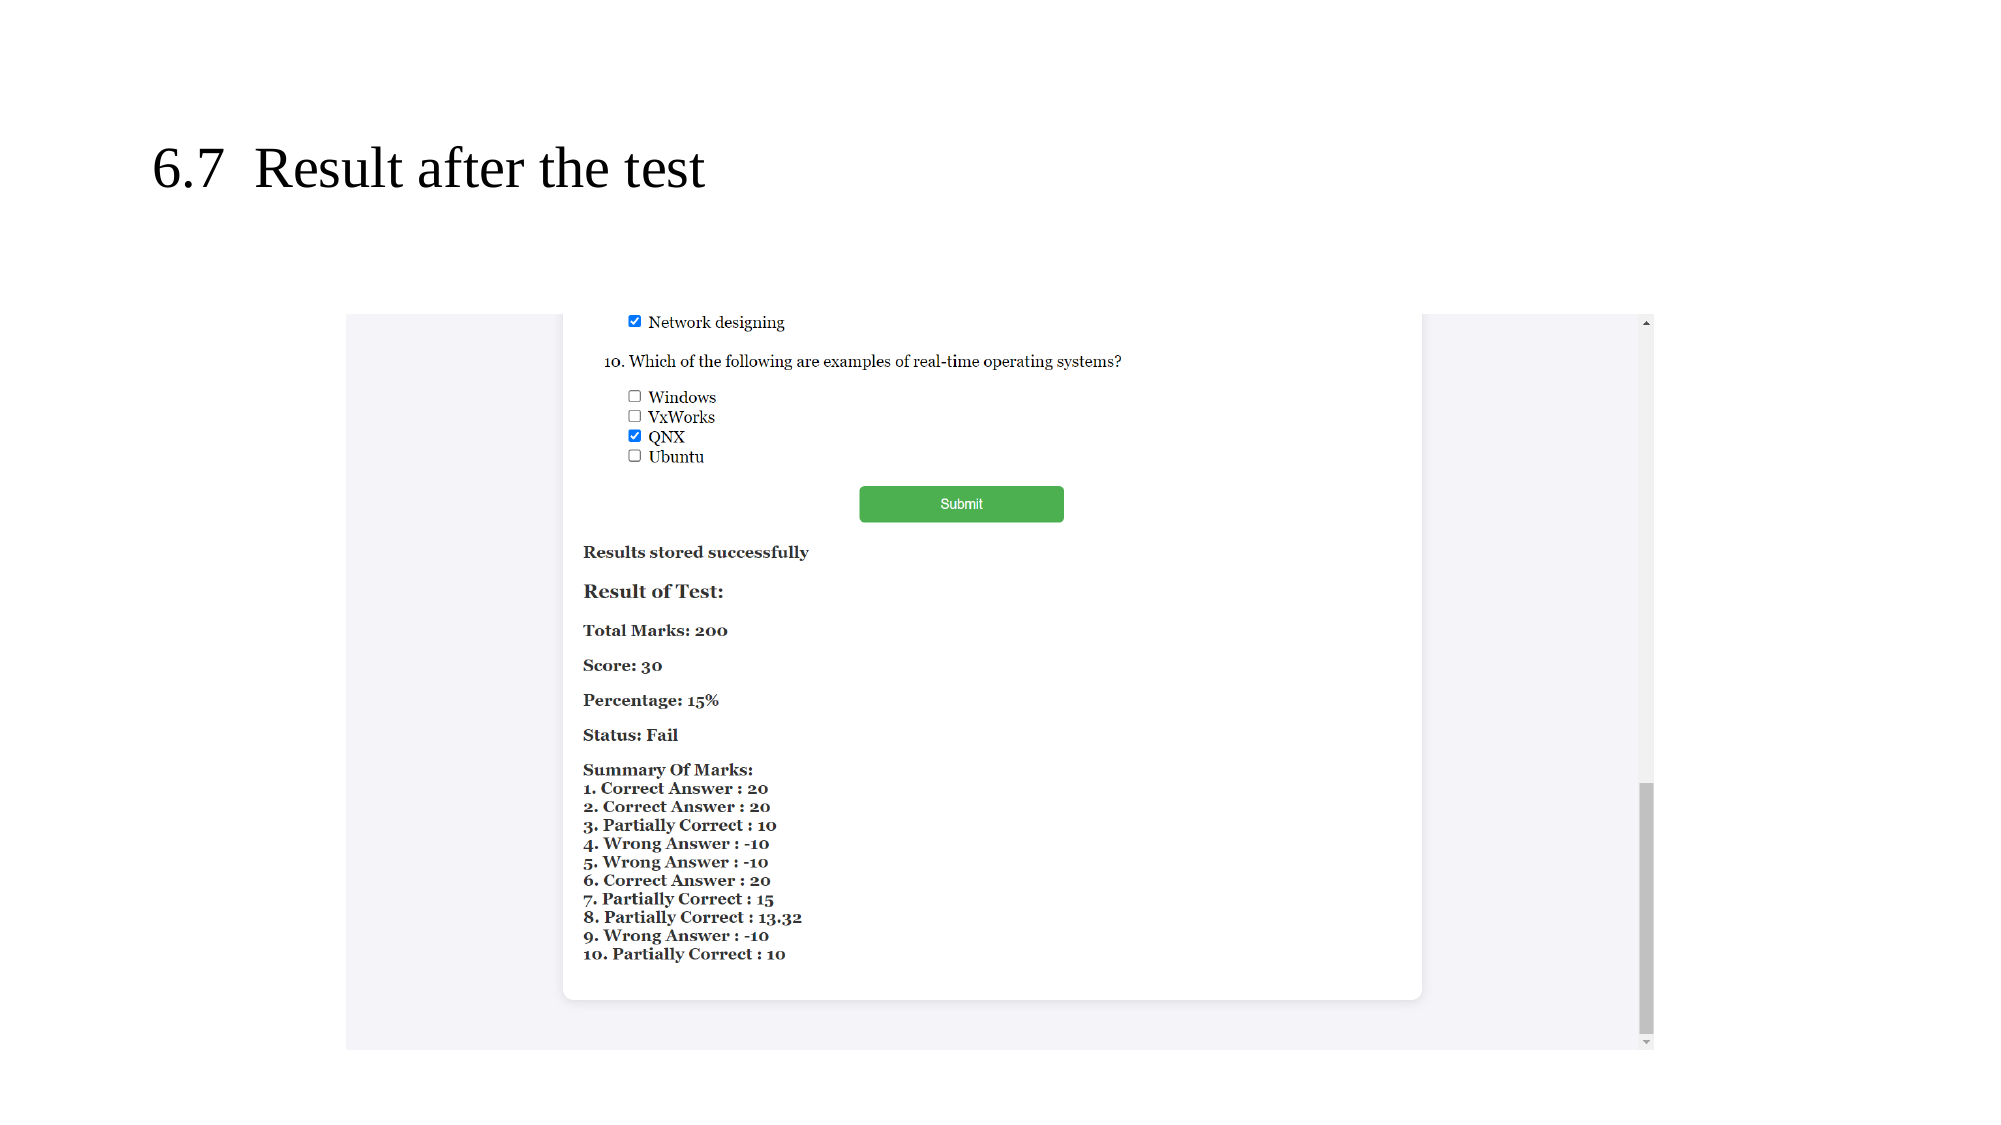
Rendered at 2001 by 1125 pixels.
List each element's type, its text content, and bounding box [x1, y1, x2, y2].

title 6.7 Result after the test [137, 59, 1863, 278]
picture [346, 314, 1654, 1050]
